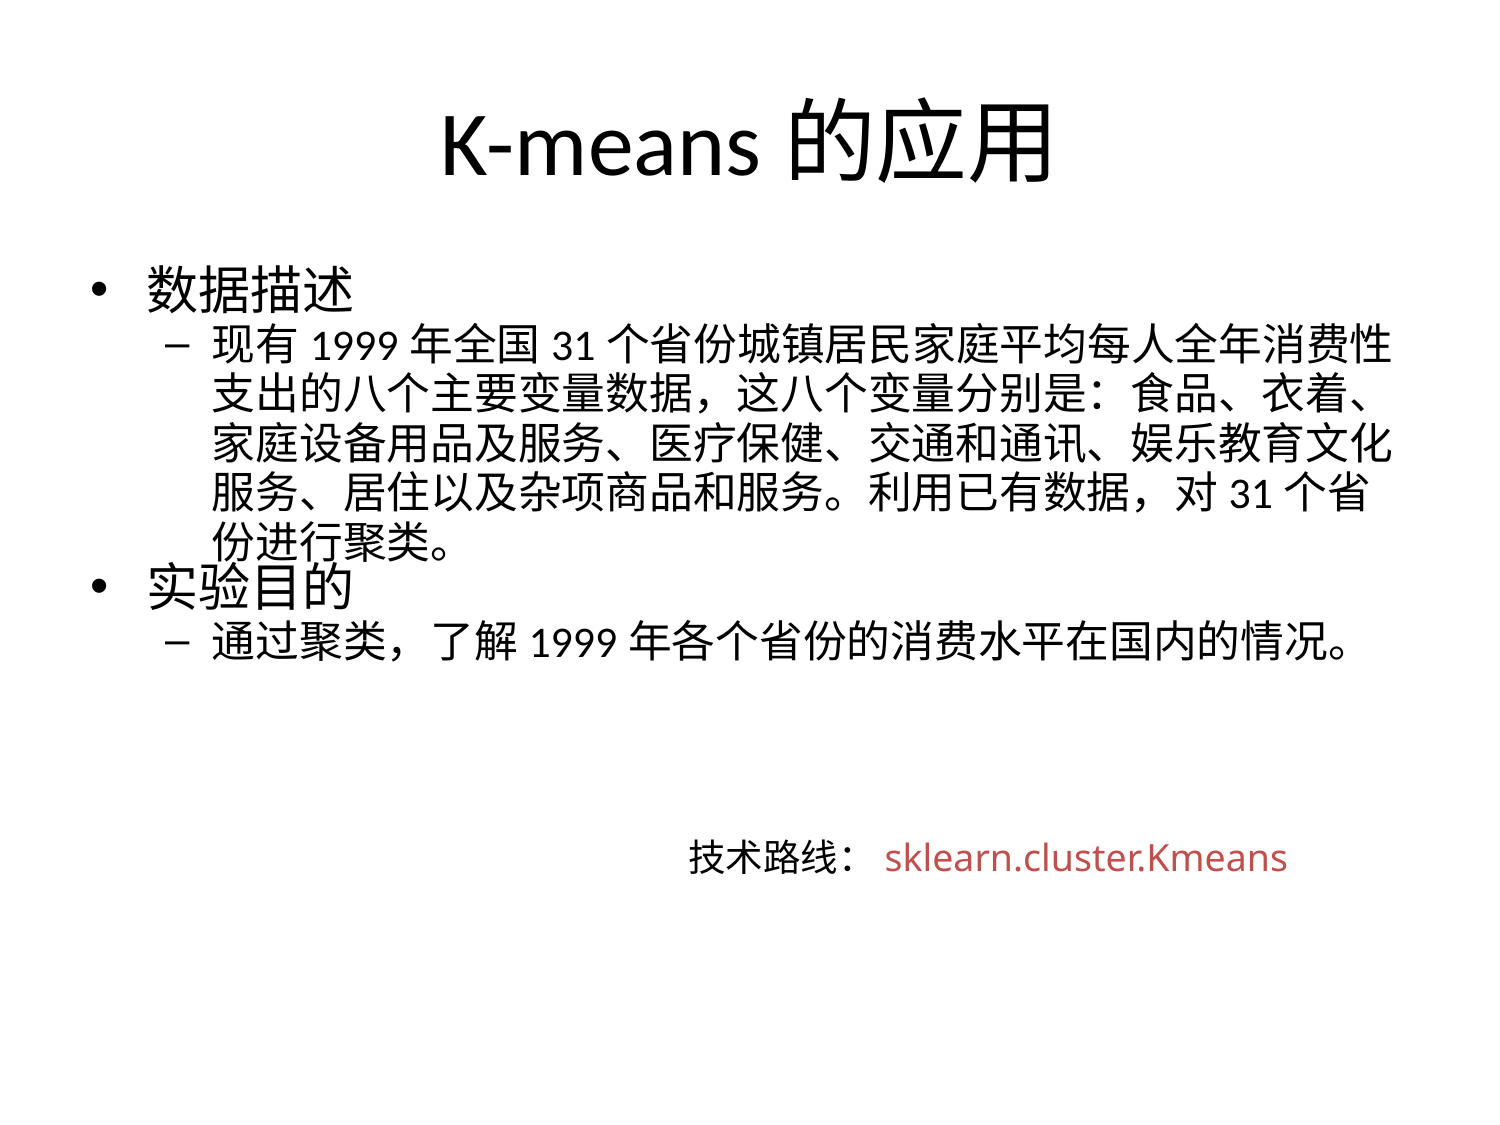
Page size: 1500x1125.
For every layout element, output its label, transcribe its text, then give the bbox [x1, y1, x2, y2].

title K-means的应用 [75, 45, 1425, 233]
text_box 技术路线：sklearn.cluster.Kmeans [673, 822, 1303, 887]
list 数据描述 现有1999年全国31个省份城镇居民家庭平均每人全年消费性支出的八个主要变量数据，这八个变量分别是：食品、衣着、家庭设备用品及服务、医疗保健、交通和通讯、娱乐教育文化服务、居住以及杂项商品和服务。利用已有数据，对31个省份进行聚类。 实验目的 通过聚类，了解1999年各个省份的消费水平在国内的情况。 [75, 262, 1425, 1005]
